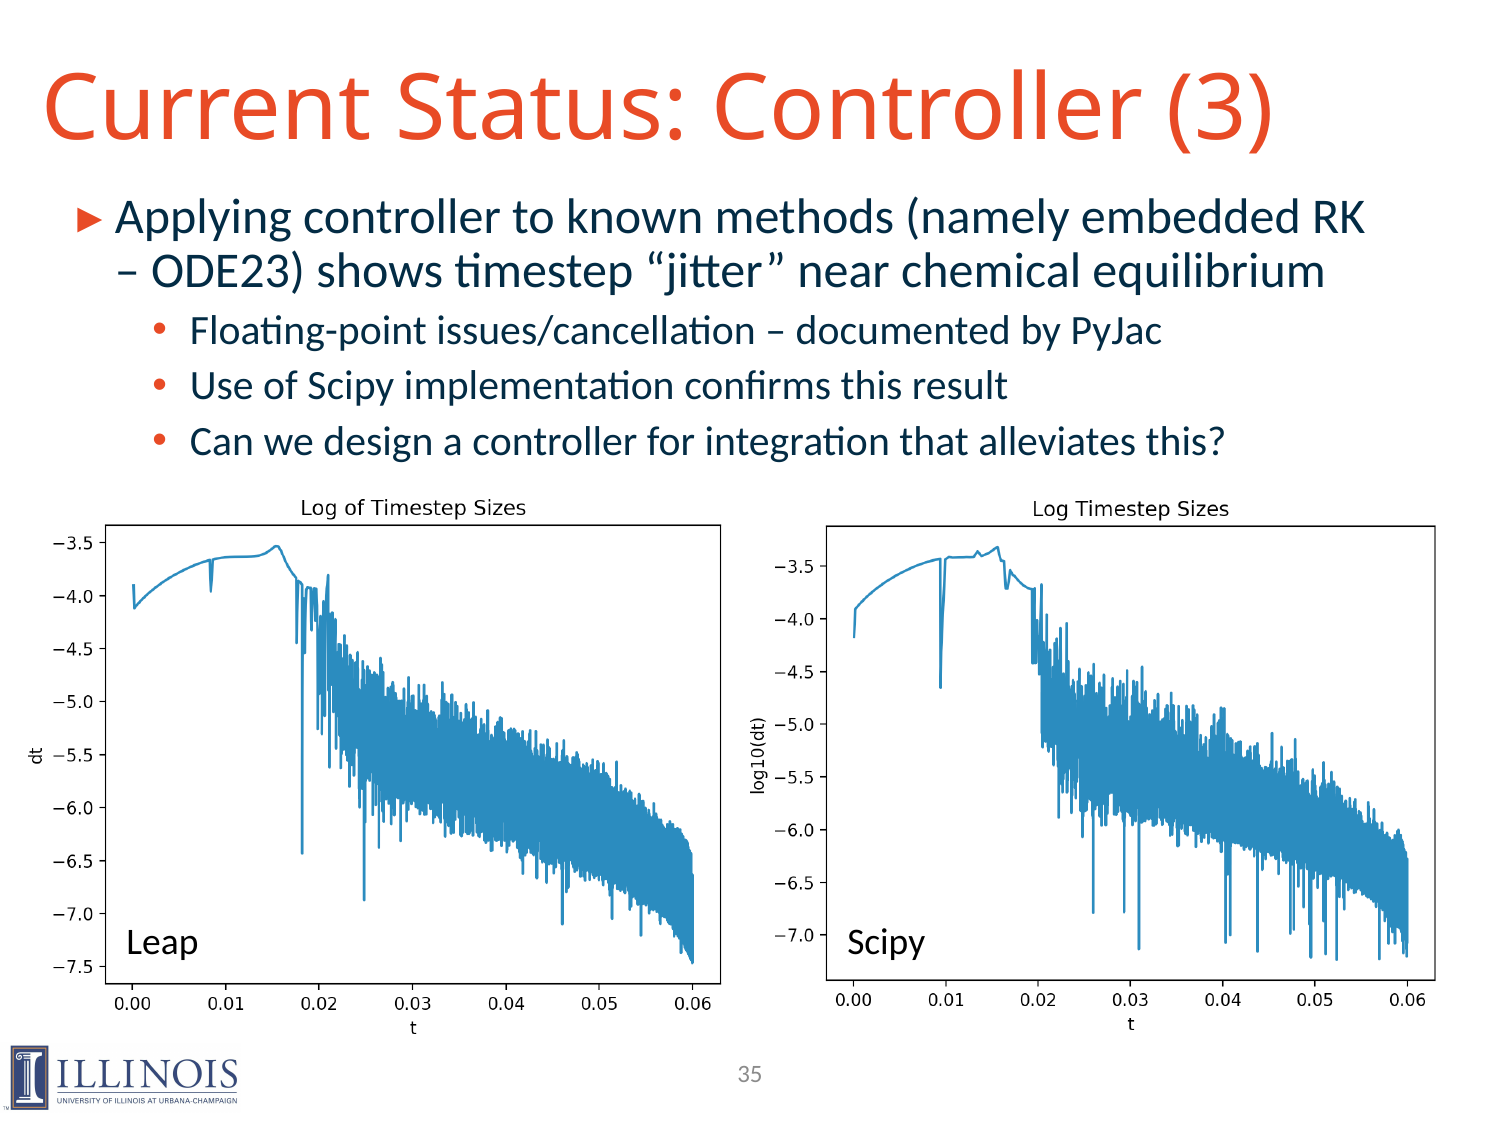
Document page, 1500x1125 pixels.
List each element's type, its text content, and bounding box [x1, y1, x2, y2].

slide_number 35 [718, 1042, 782, 1103]
text_box Applying controller to known methods (namely embedded RK – ODE23) shows timestep “jitter” near chemical equilibrium Floating-point issues/cancellation – documented by PyJac Use of Scipy implementation confirms this result Can we design a controller for integration that alleviates this? [62, 182, 1407, 492]
title Current Status: Controller (3) [26, 36, 1438, 183]
picture [0, 487, 1463, 1113]
